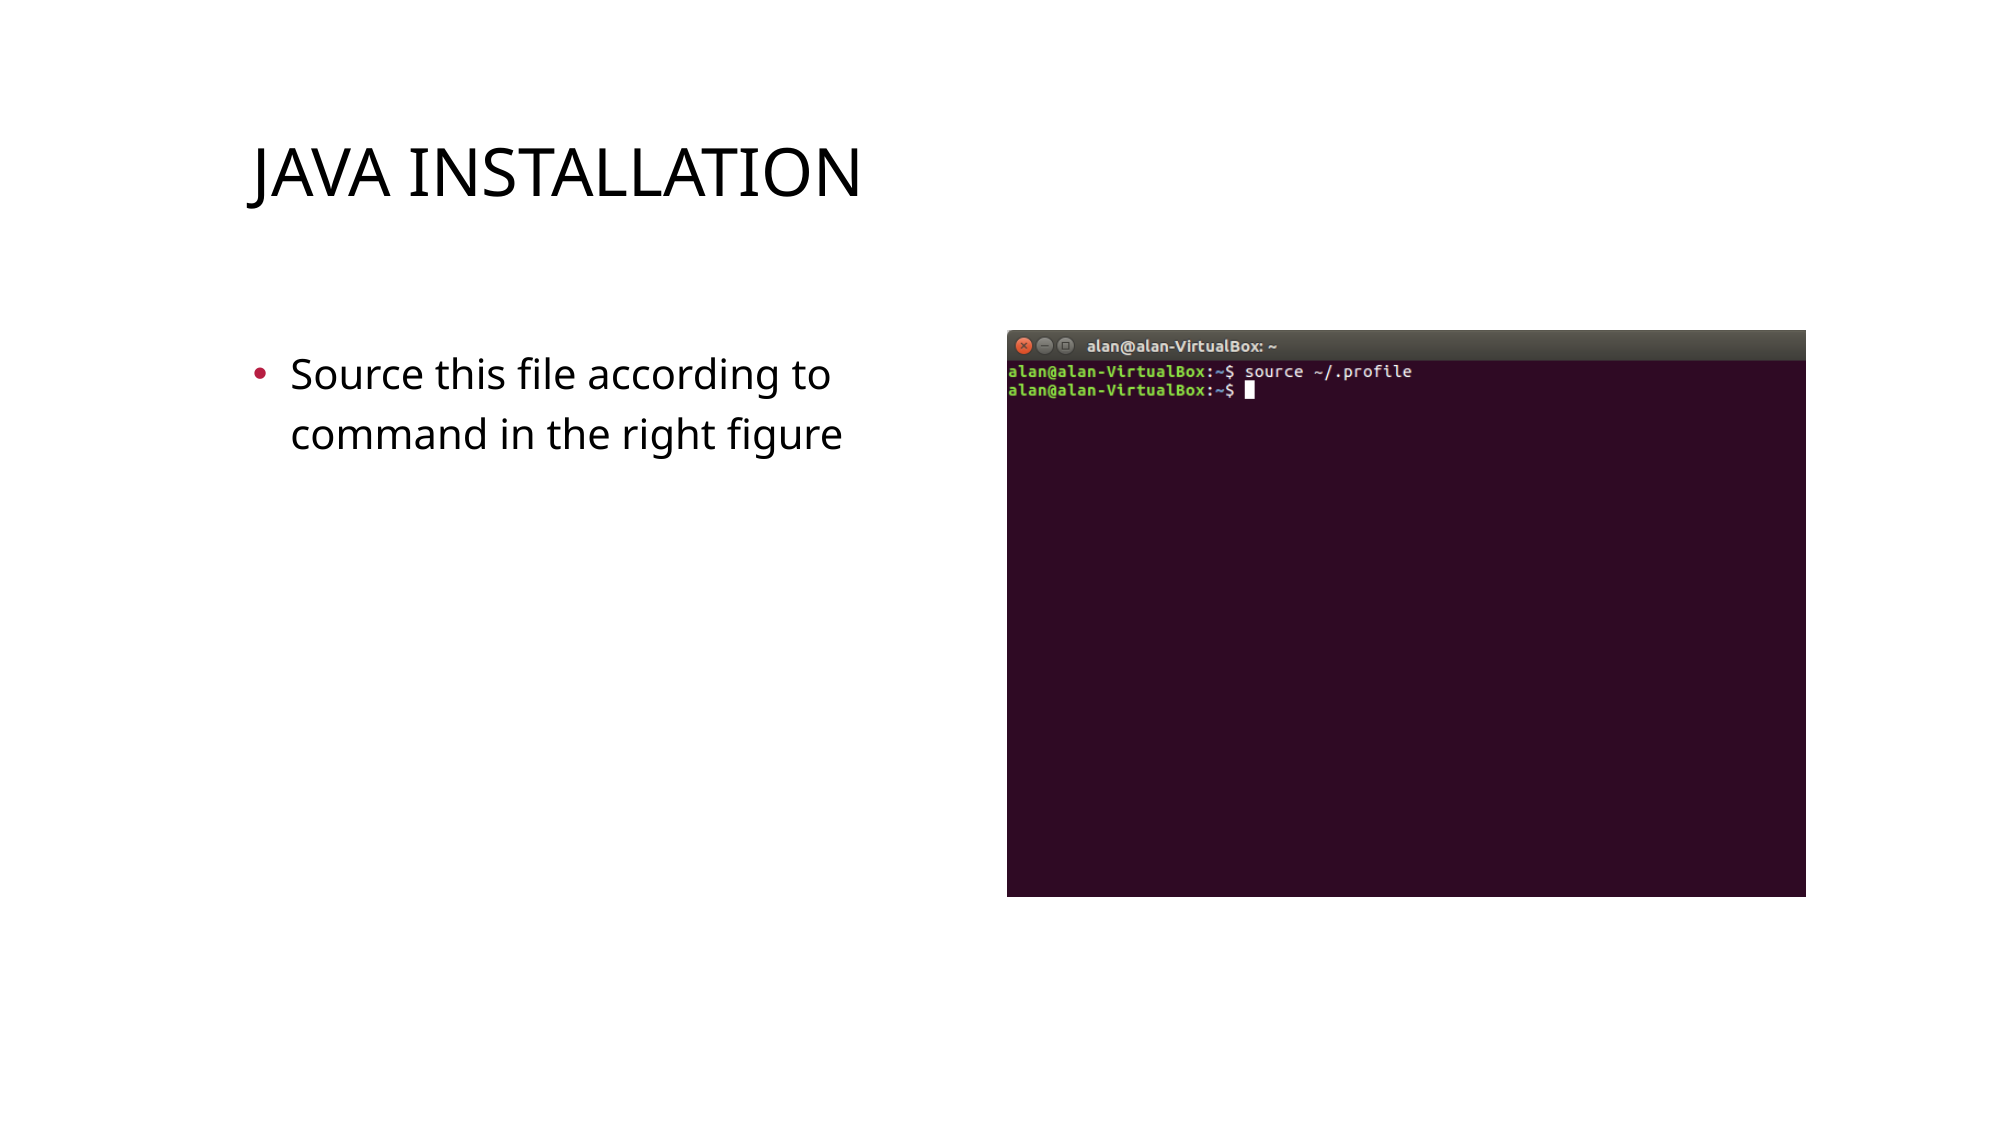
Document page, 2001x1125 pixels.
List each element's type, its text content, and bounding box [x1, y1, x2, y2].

text_box Source this file according to command in the right figure [238, 330, 921, 897]
picture [1007, 330, 1806, 897]
text_box Java installation [238, 131, 1814, 304]
